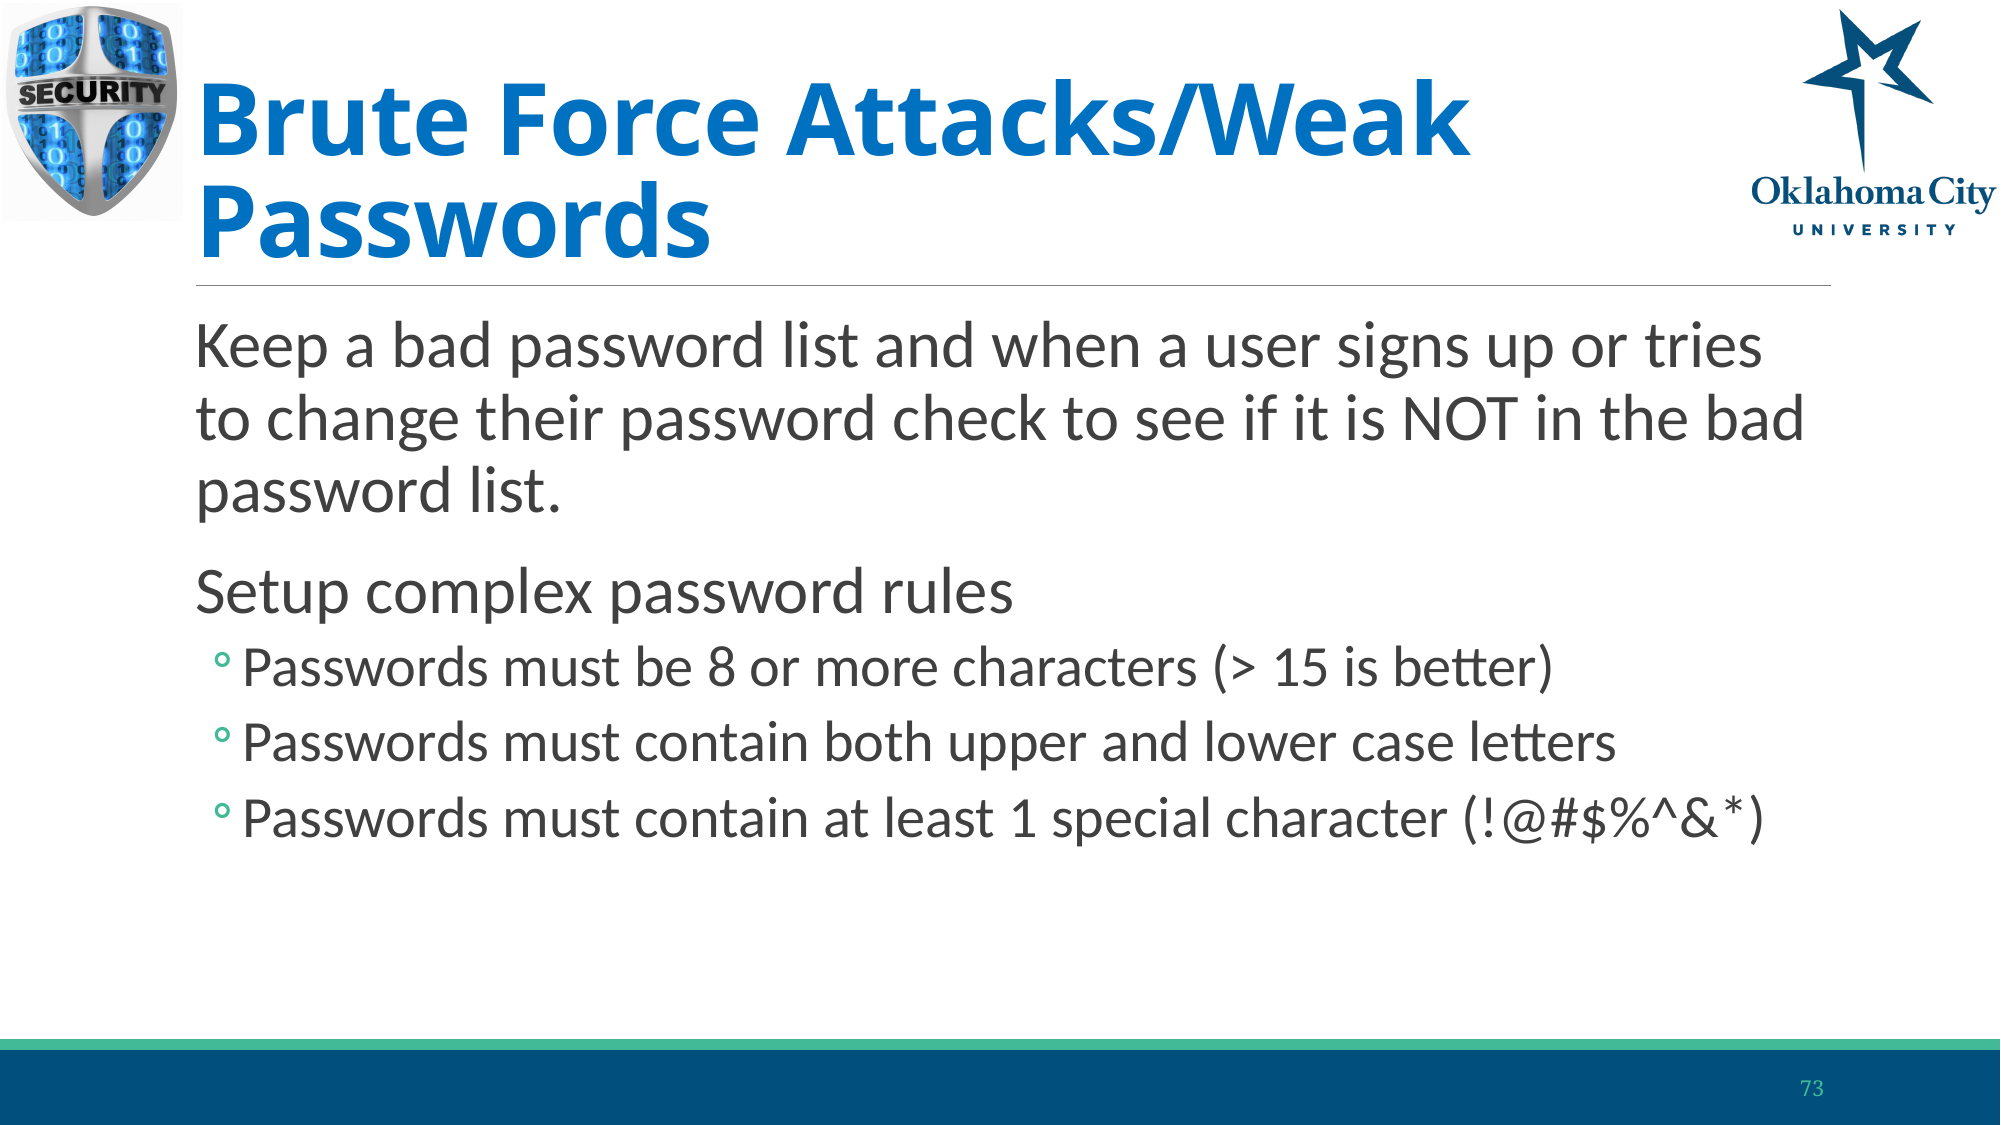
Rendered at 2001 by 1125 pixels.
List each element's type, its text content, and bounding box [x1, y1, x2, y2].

slide_number 73 [1624, 1059, 1840, 1120]
picture [1740, 0, 2001, 246]
list Keep a bad password list and when a user signs up or tries to change their password check to see if it is NOT in the bad password list. Setup complex password rules Passwords must be 8 or more characters (> 15 is better) Passwords must contain both upper and lower case letters Passwords must contain at least 1 special character (!@#$%^&*) [180, 302, 1830, 963]
title Brute Force Attacks/Weak Passwords [180, 47, 1830, 285]
picture [2, 3, 183, 221]
